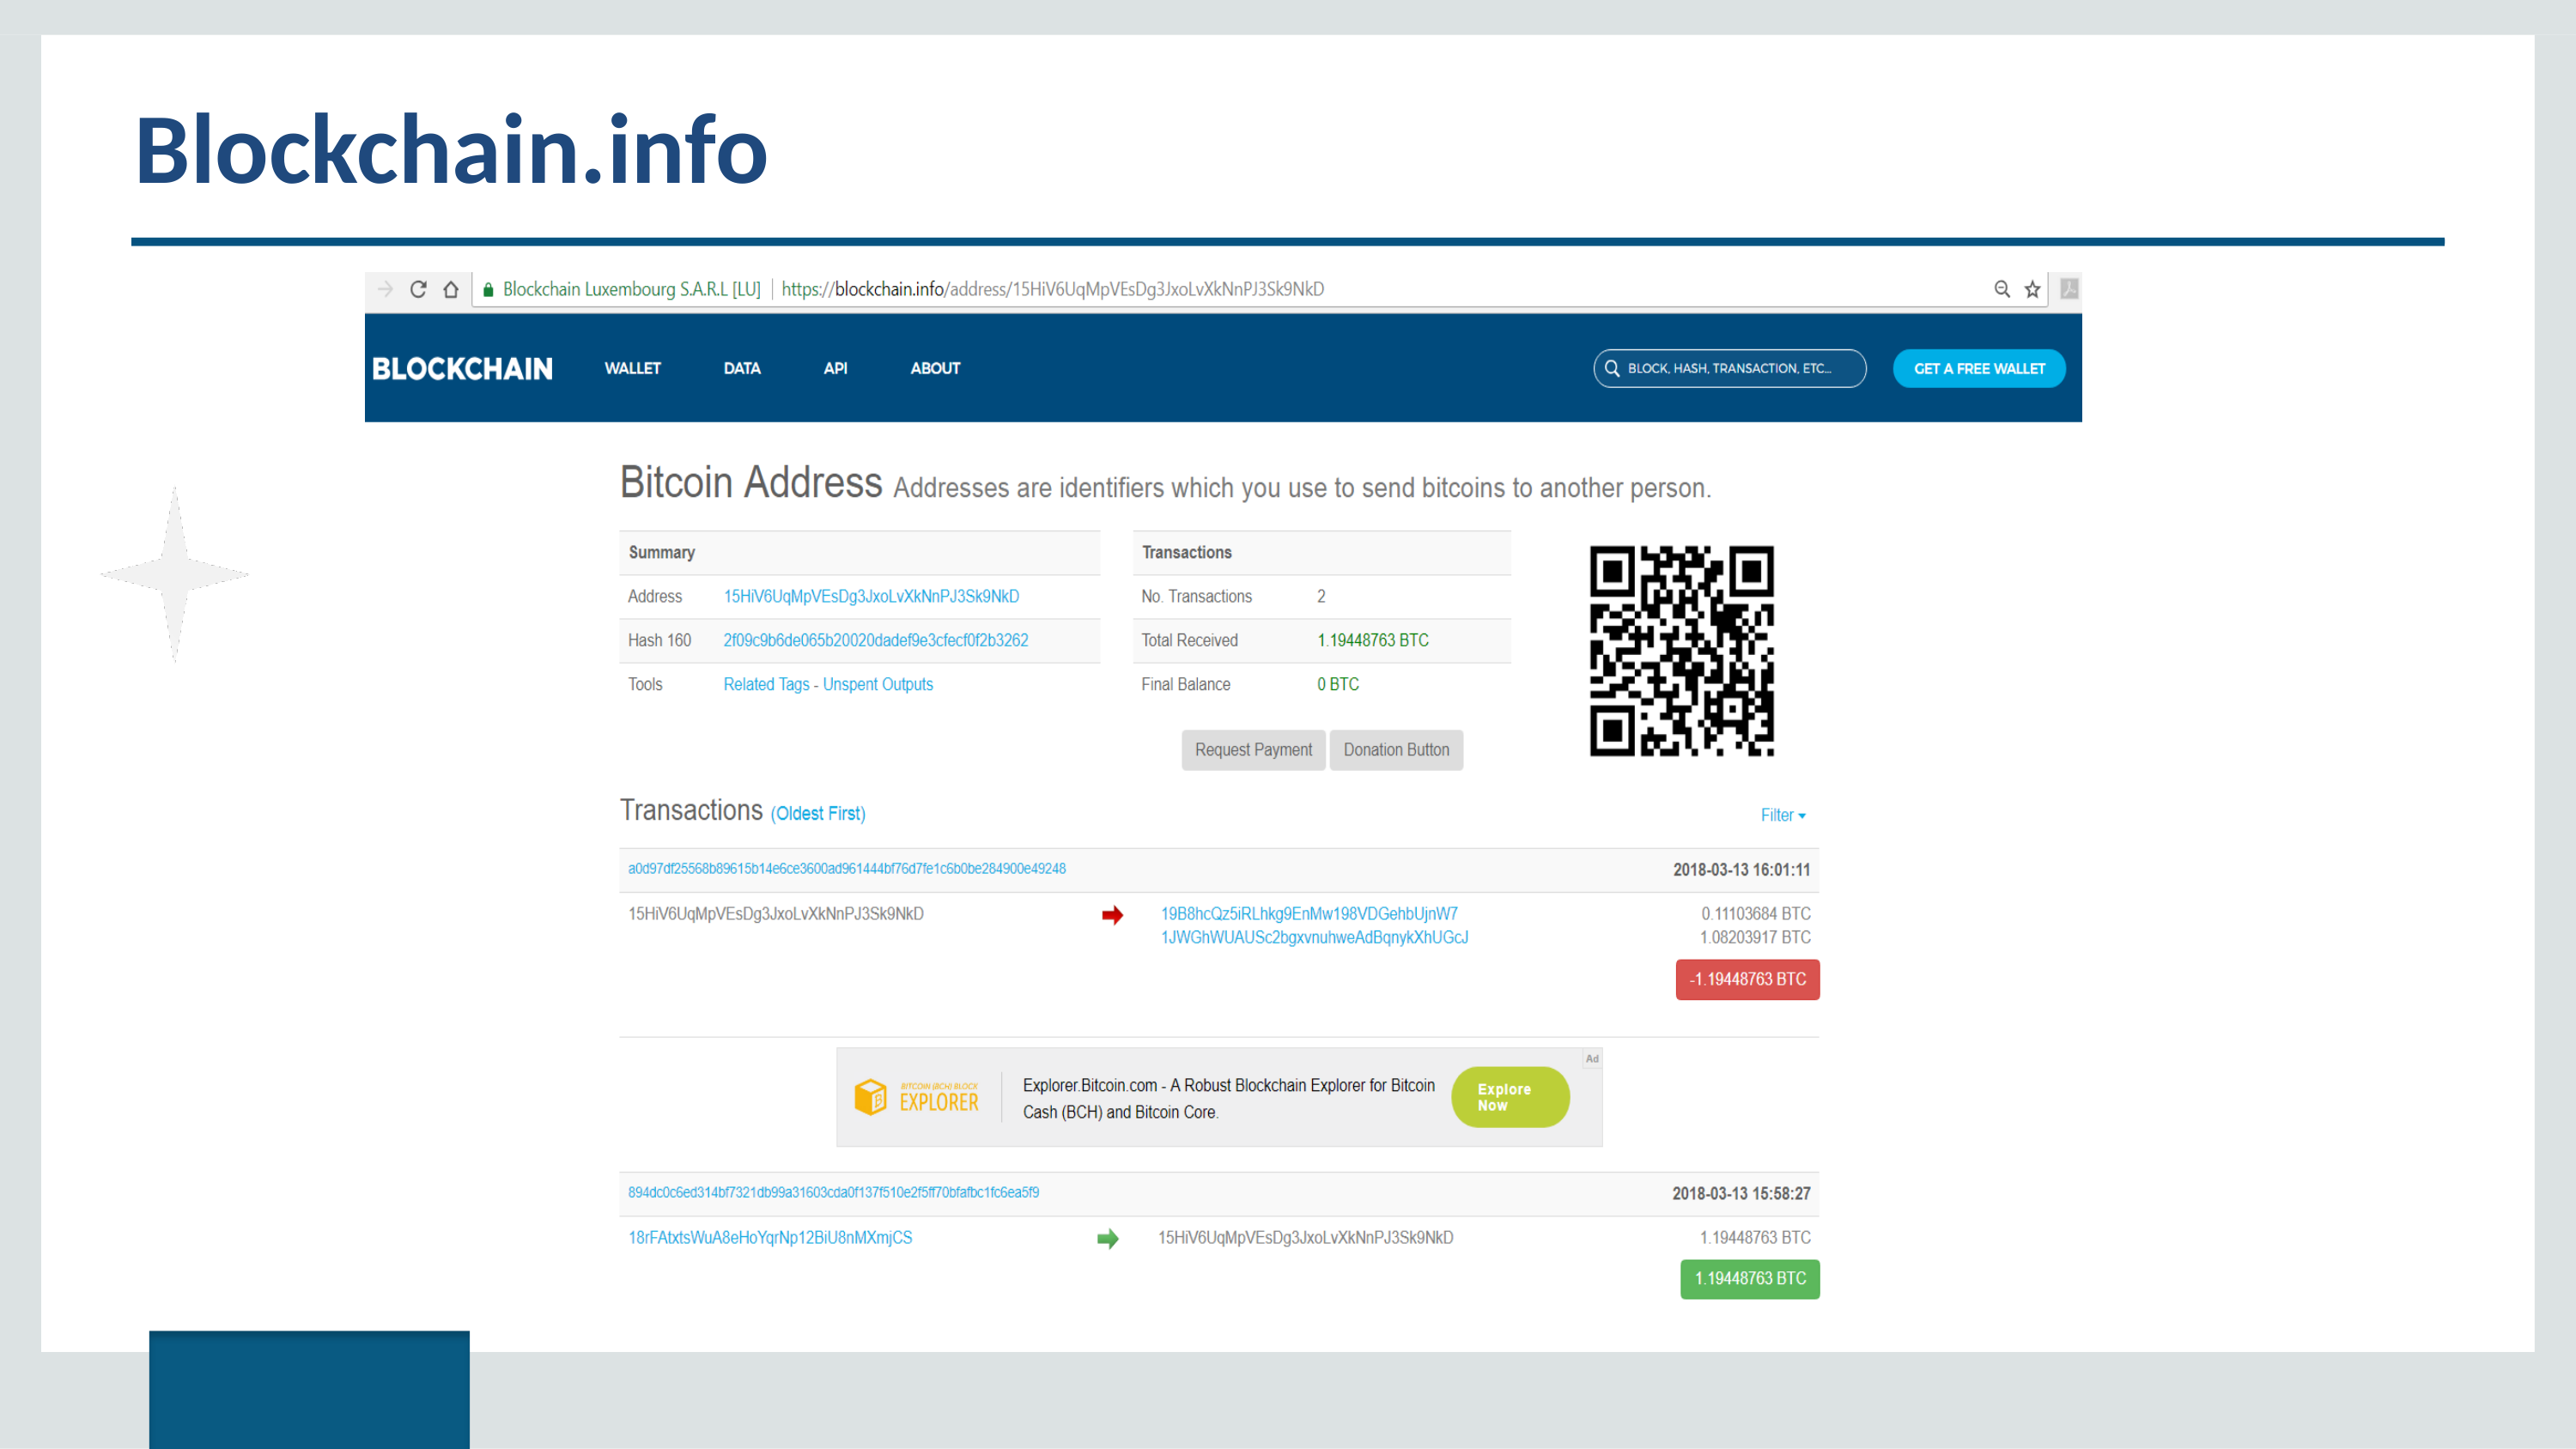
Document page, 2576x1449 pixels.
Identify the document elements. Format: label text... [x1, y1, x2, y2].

text_box [149, 1331, 471, 1449]
picture [364, 271, 2083, 1318]
text_box [99, 484, 250, 664]
title Blockchain.info [132, 83, 2445, 325]
